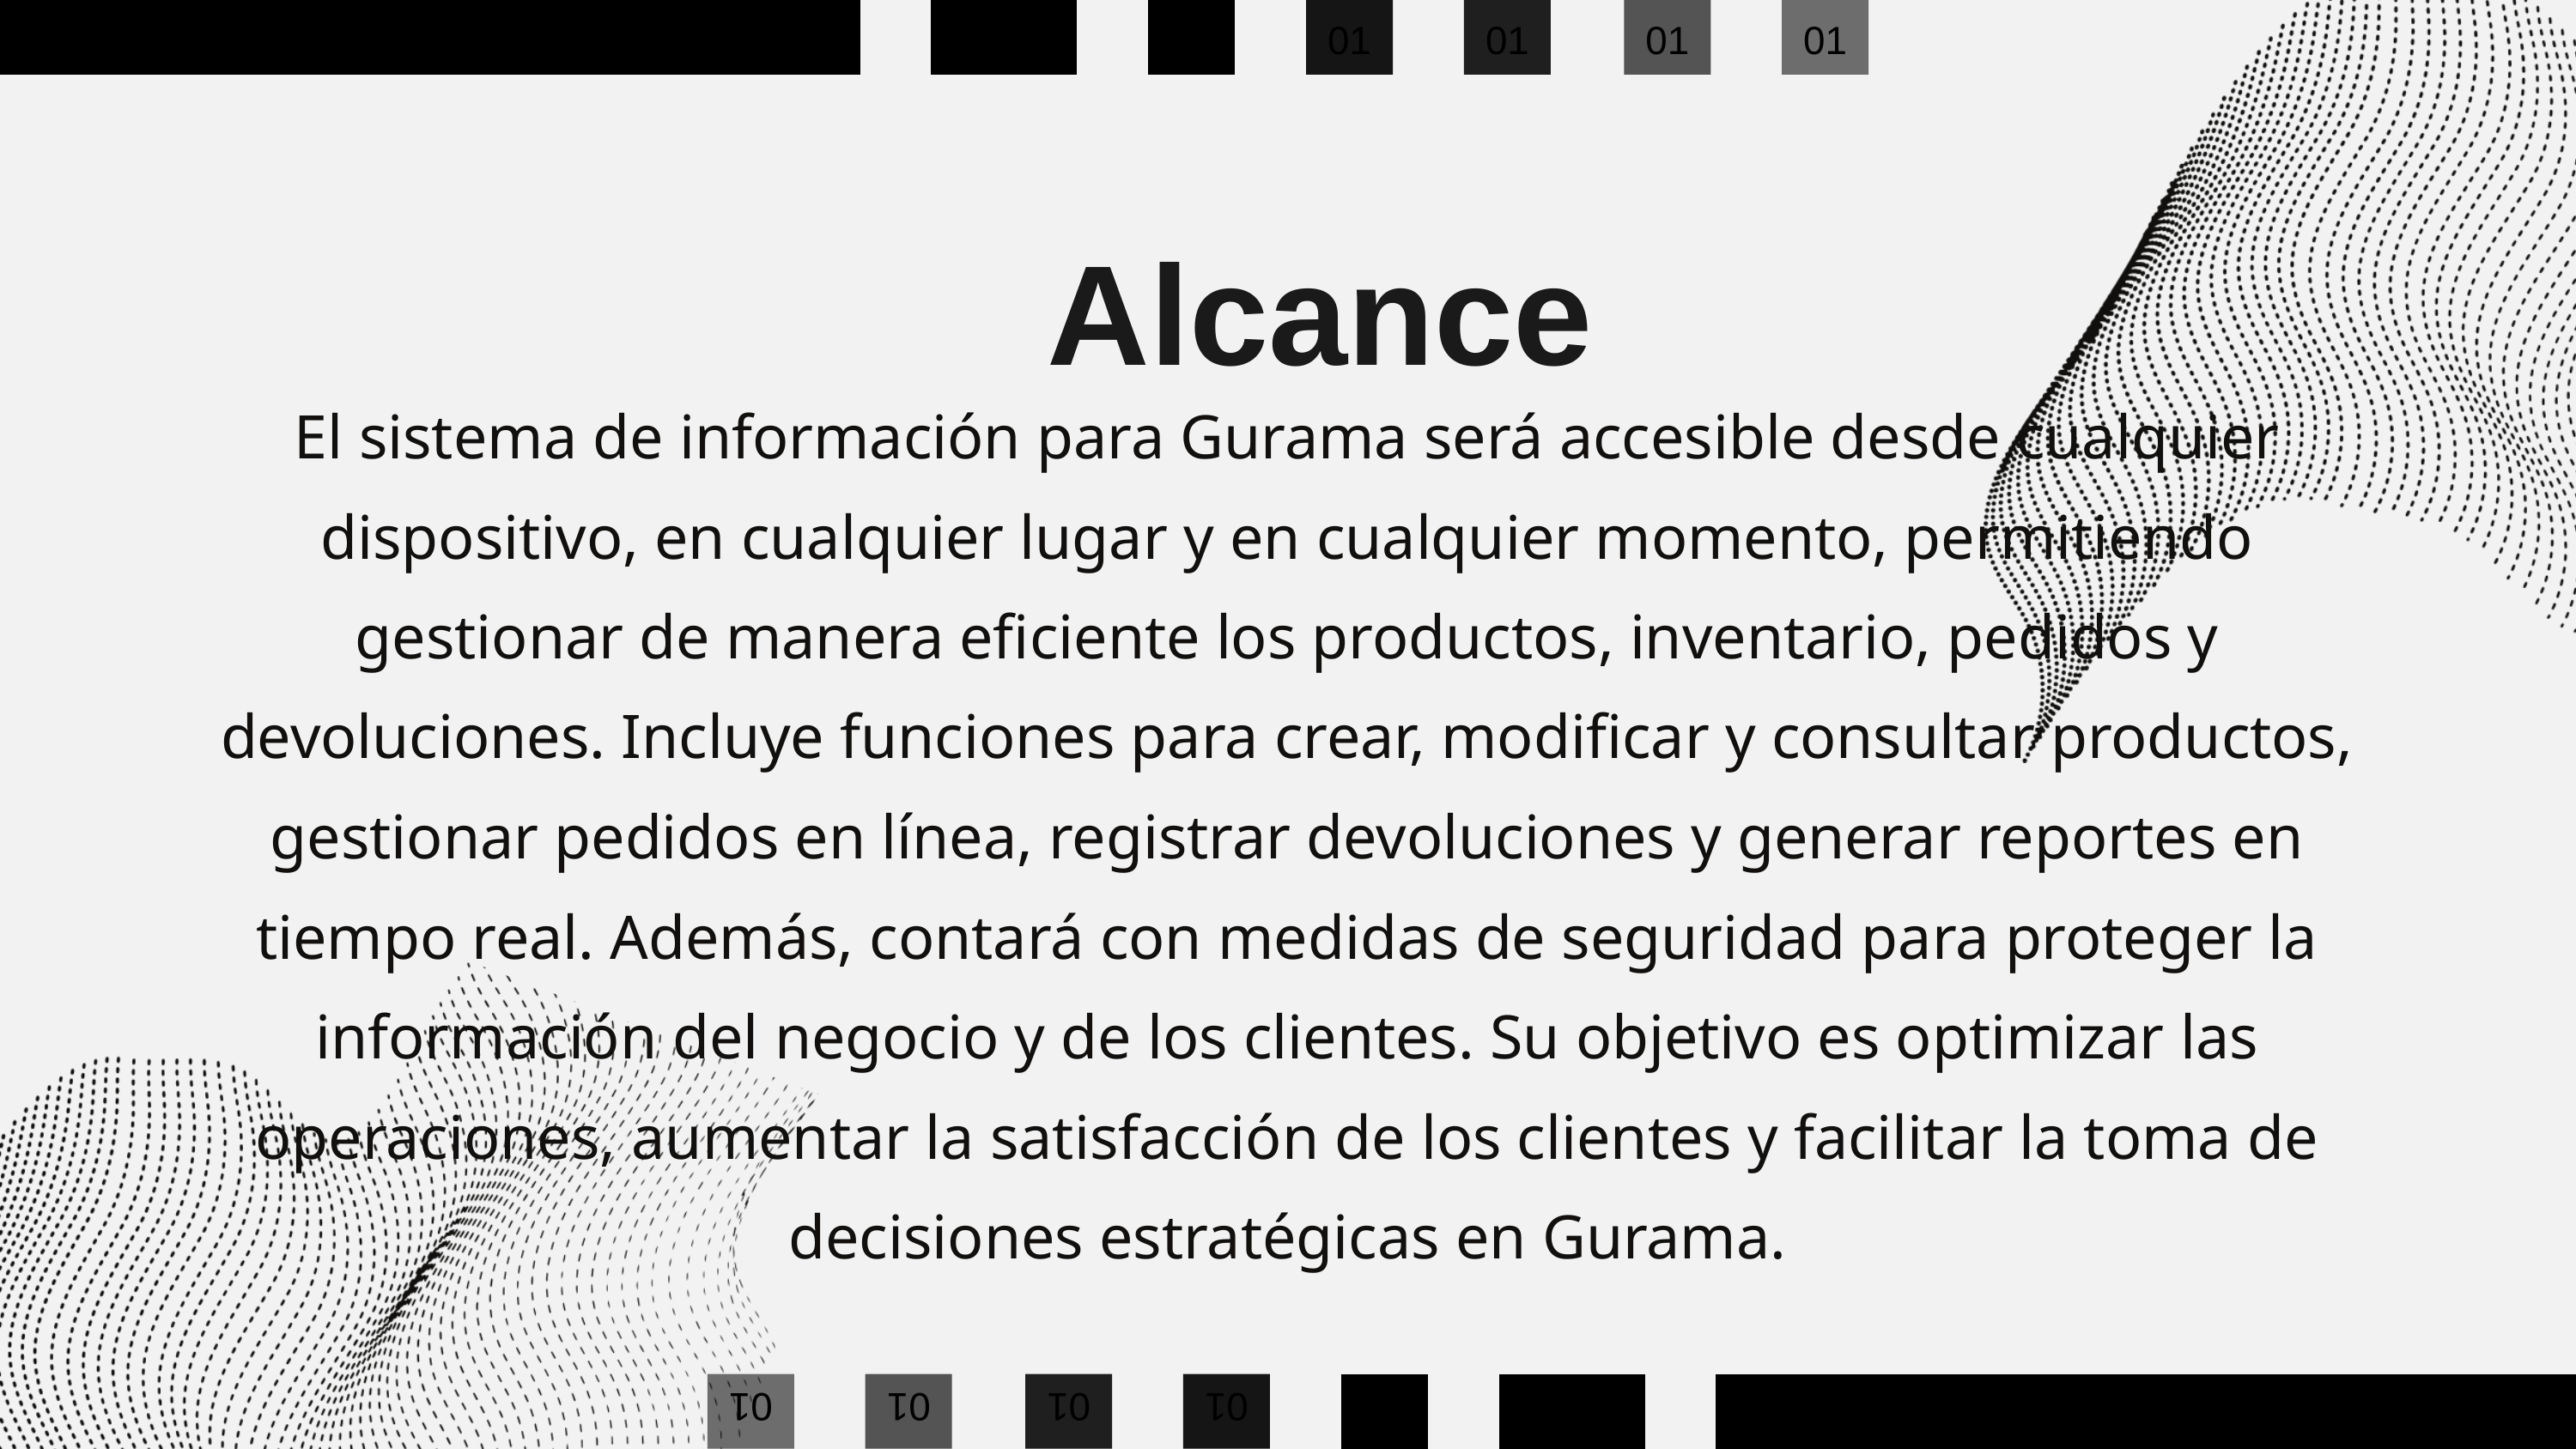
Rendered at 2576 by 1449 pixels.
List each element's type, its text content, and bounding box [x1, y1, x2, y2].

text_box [865, 1373, 952, 1449]
text_box [1984, 0, 2576, 763]
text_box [930, 0, 1078, 75]
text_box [1463, 0, 1552, 75]
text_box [1305, 0, 1394, 75]
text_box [1182, 1373, 1271, 1449]
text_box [1716, 1373, 2576, 1449]
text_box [1340, 1373, 1429, 1449]
text_box Alcance [1047, 191, 1636, 394]
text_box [1024, 1373, 1113, 1449]
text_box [1781, 0, 1869, 75]
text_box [1147, 0, 1236, 75]
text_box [1624, 0, 1711, 75]
text_box El sistema de información para Gurama será accesible desde cualquier dispositivo, en cualquier lugar y en cualquier momento, permitiendo gestionar de manera eficiente los productos, inventario, pedidos y devoluciones. Incluye funciones para crear, modificar y consultar productos, gestionar pedidos en línea, registrar devoluciones y generar reportes en tiempo real. Además, contará con medidas de seguridad para proteger la información del negocio y de los clientes. Su objetivo es optimizar las operaciones, aumentar la satisfacción de los clientes y facilitar la toma de decisiones estratégicas en Gurama. [195, 370, 2381, 1271]
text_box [0, 0, 860, 75]
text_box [707, 1373, 795, 1449]
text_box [1498, 1373, 1646, 1449]
text_box [0, 792, 805, 1449]
